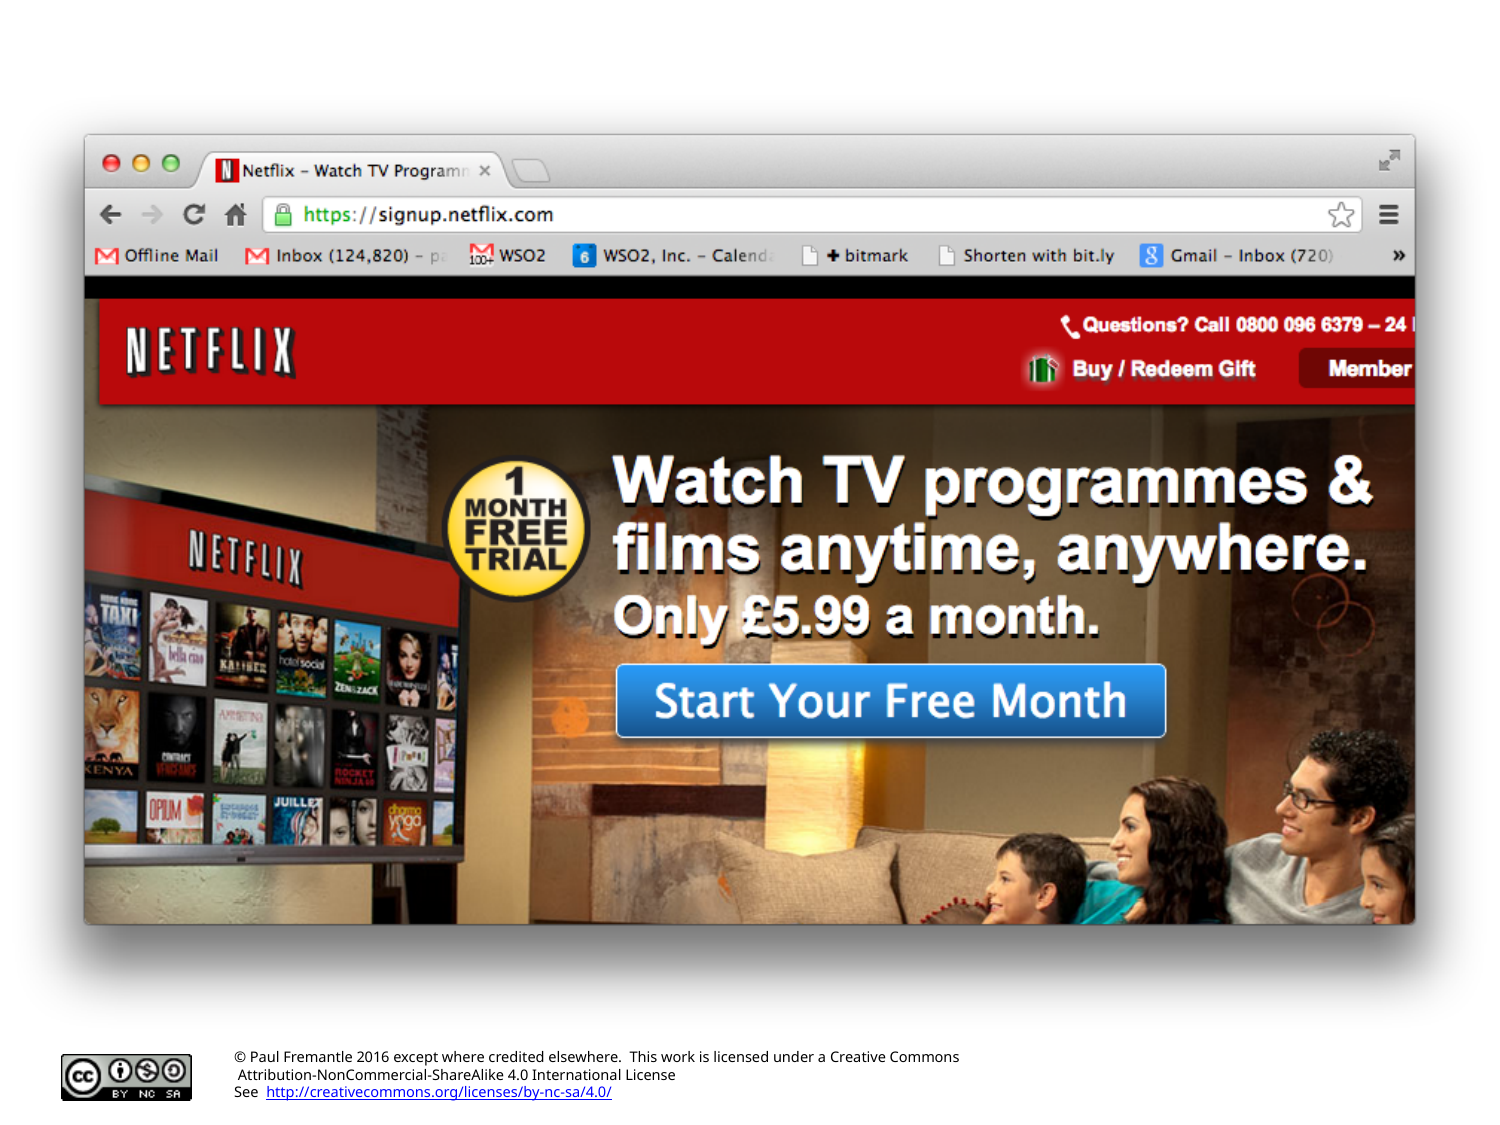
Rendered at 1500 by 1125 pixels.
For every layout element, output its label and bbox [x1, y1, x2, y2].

picture [0, 83, 1500, 1042]
picture [61, 1054, 192, 1101]
